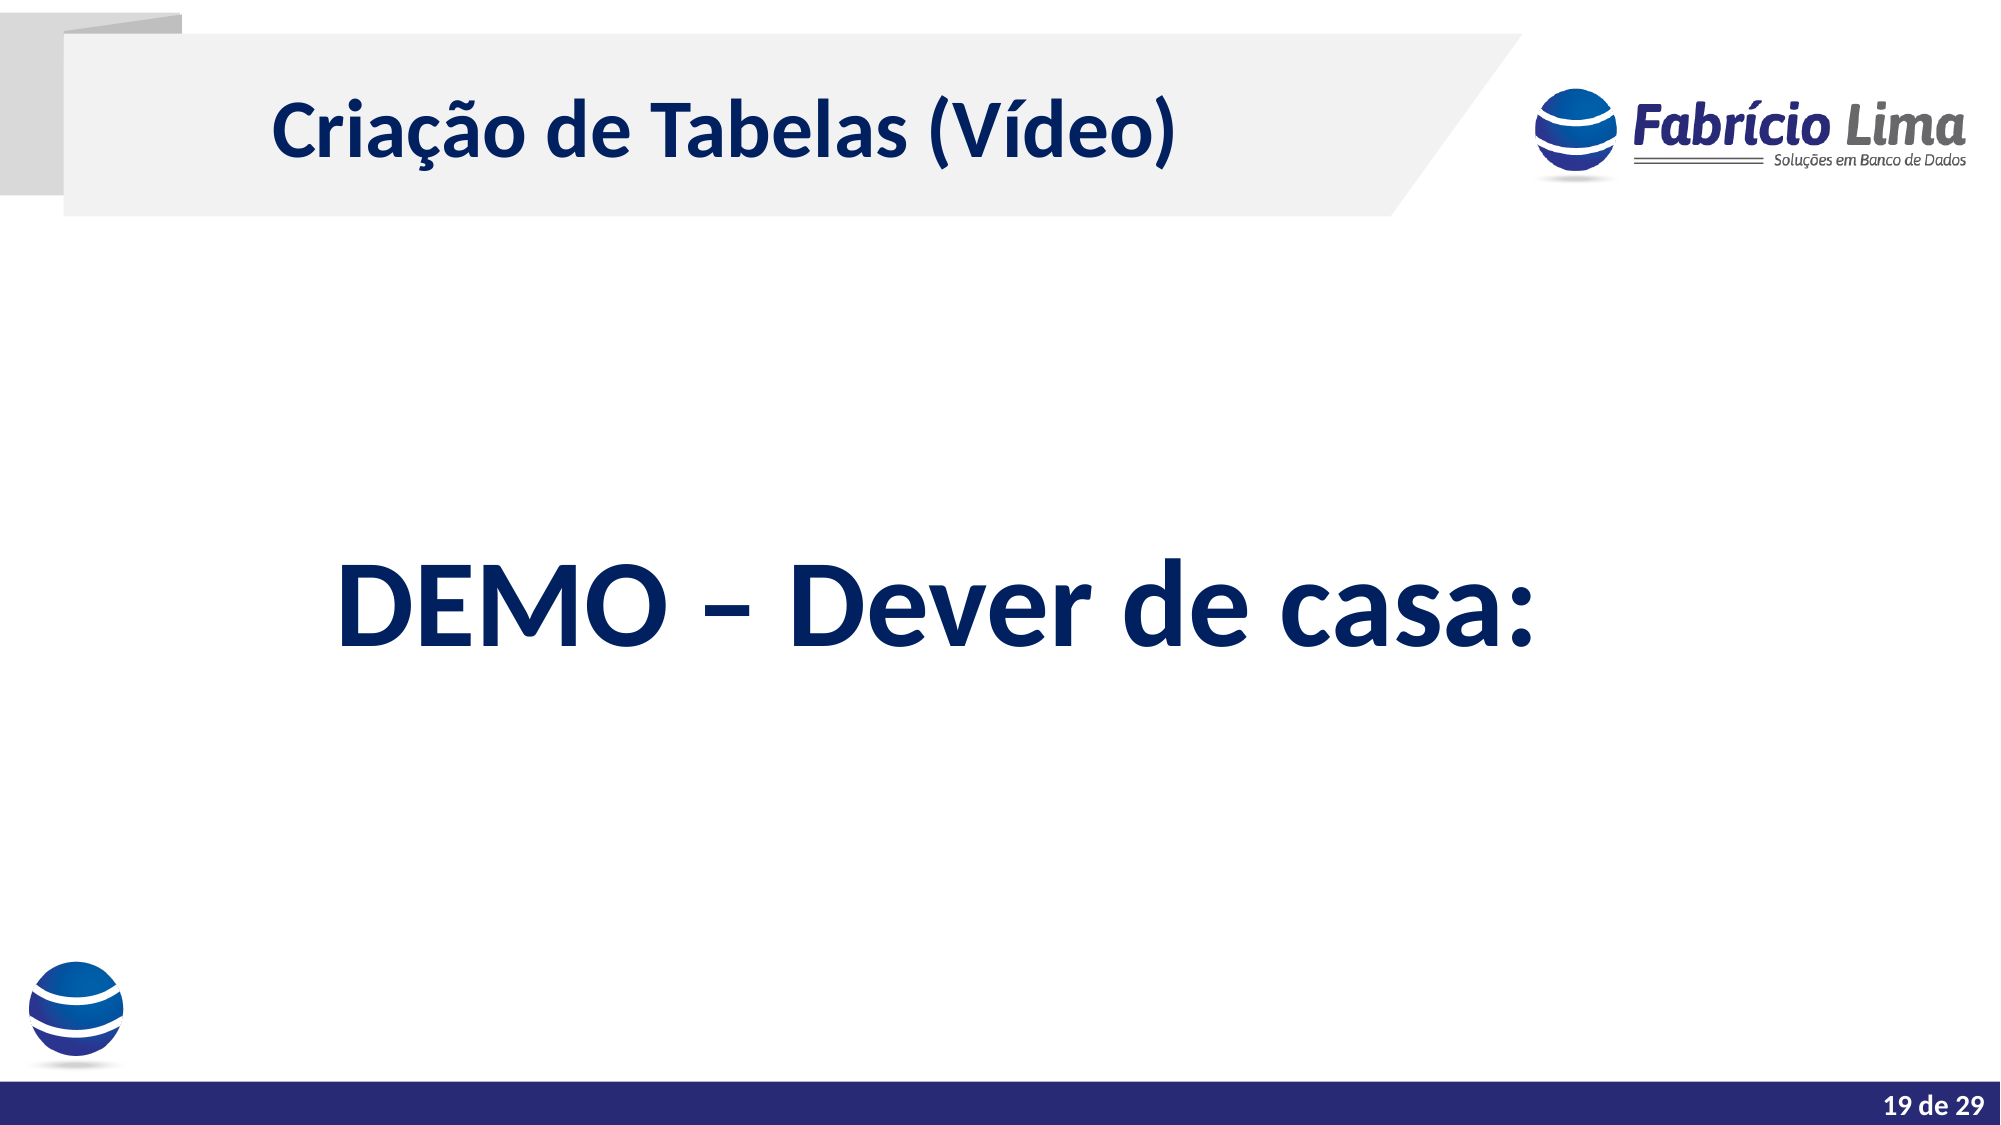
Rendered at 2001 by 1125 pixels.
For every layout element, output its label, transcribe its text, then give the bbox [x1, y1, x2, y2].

picture [14, 951, 137, 1082]
picture [1501, 42, 1997, 217]
text_box Criação de Tabelas (Vídeo) [62, 33, 1390, 214]
text_box DEMO – Dever de casa: [27, 183, 1876, 679]
slide_number 19 de 29 [1718, 1083, 2000, 1125]
